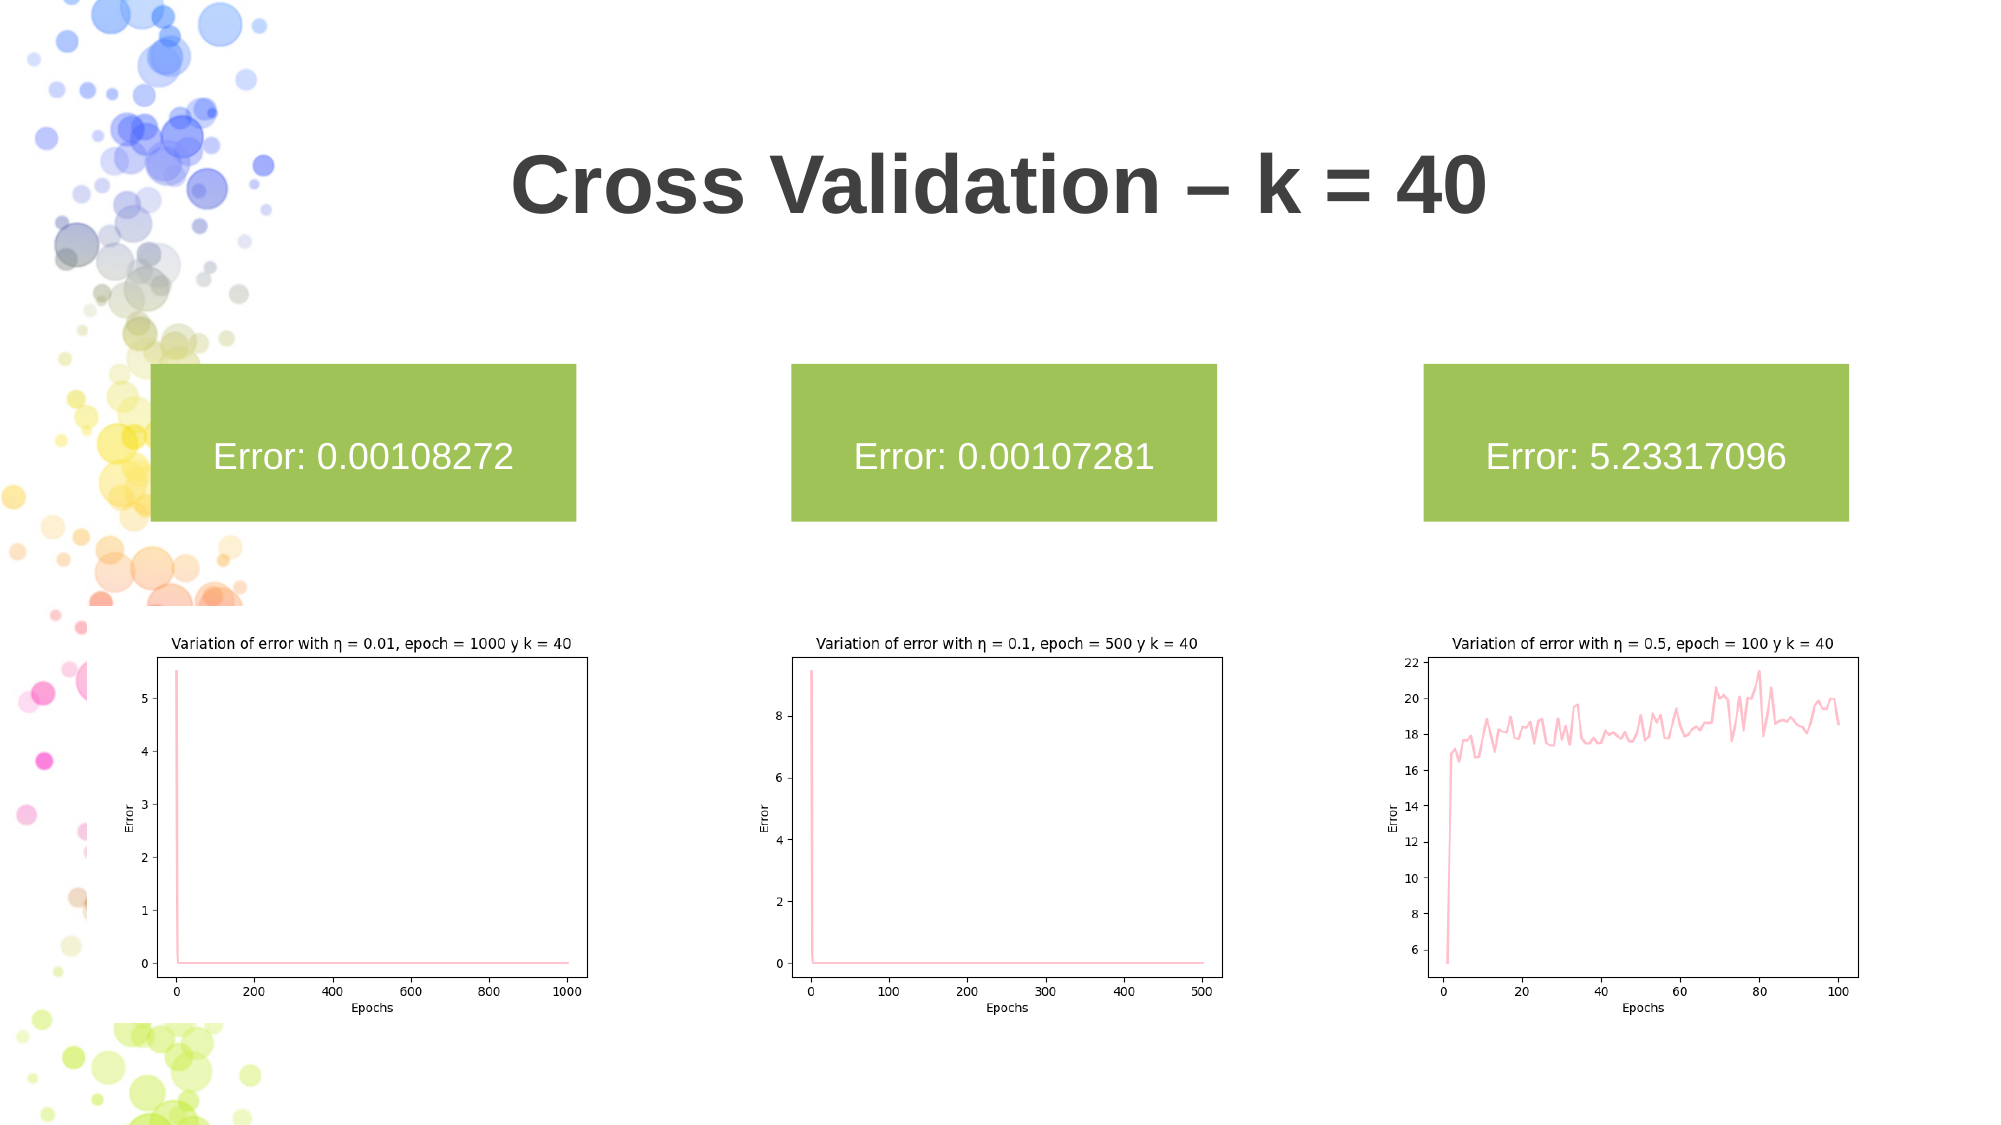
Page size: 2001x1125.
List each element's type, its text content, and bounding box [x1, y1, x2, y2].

text_box Error: 0.00108272 [149, 362, 578, 524]
text_box Error: 5.23317096 [1421, 362, 1851, 524]
text_box Cross Validation – k = 40 [485, 82, 1515, 279]
text_box Error: 0.00107281 [789, 362, 1219, 524]
picture [0, 0, 2001, 1125]
